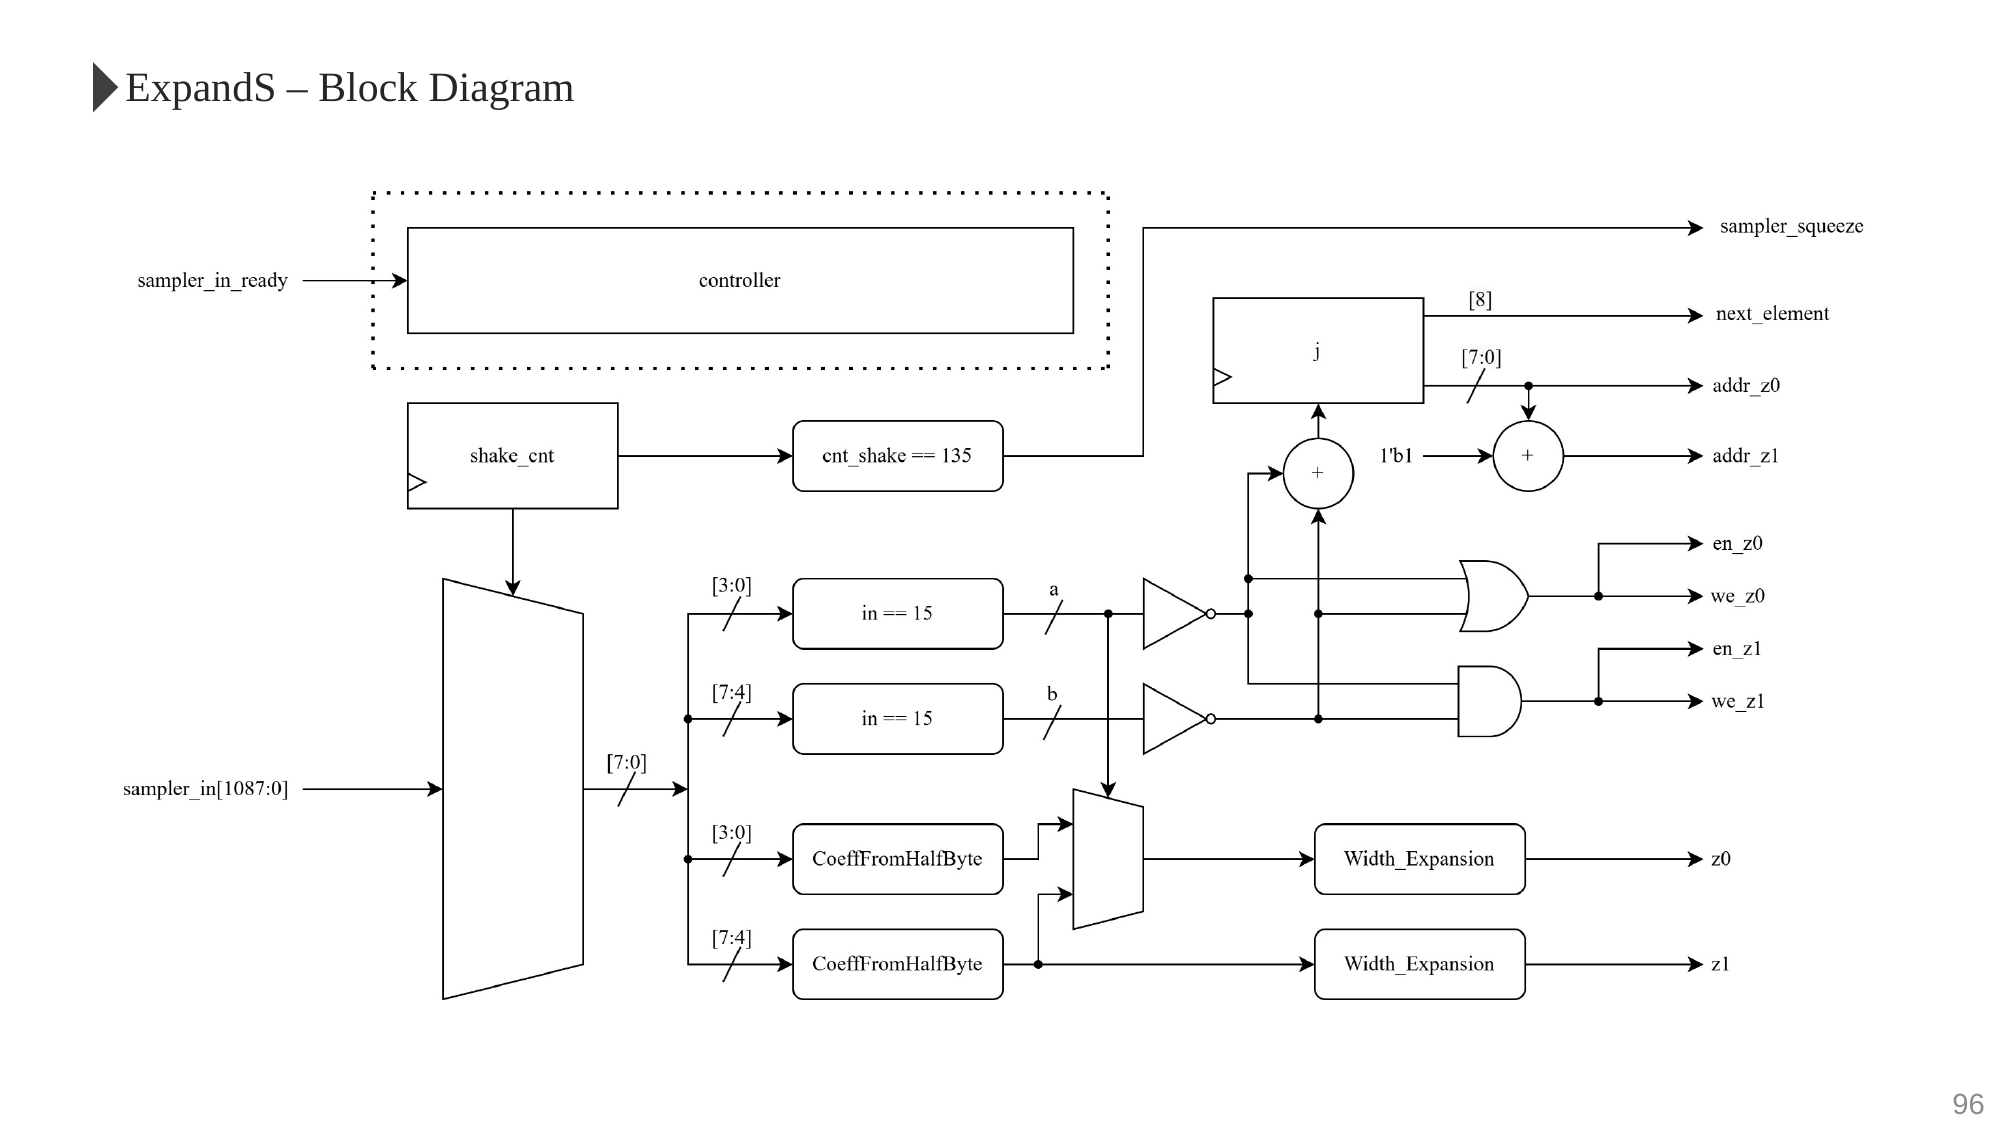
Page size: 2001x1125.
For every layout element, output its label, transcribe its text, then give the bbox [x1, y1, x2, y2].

slide_number 96 [1550, 1072, 2000, 1125]
picture [109, 190, 1881, 1000]
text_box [93, 52, 592, 118]
